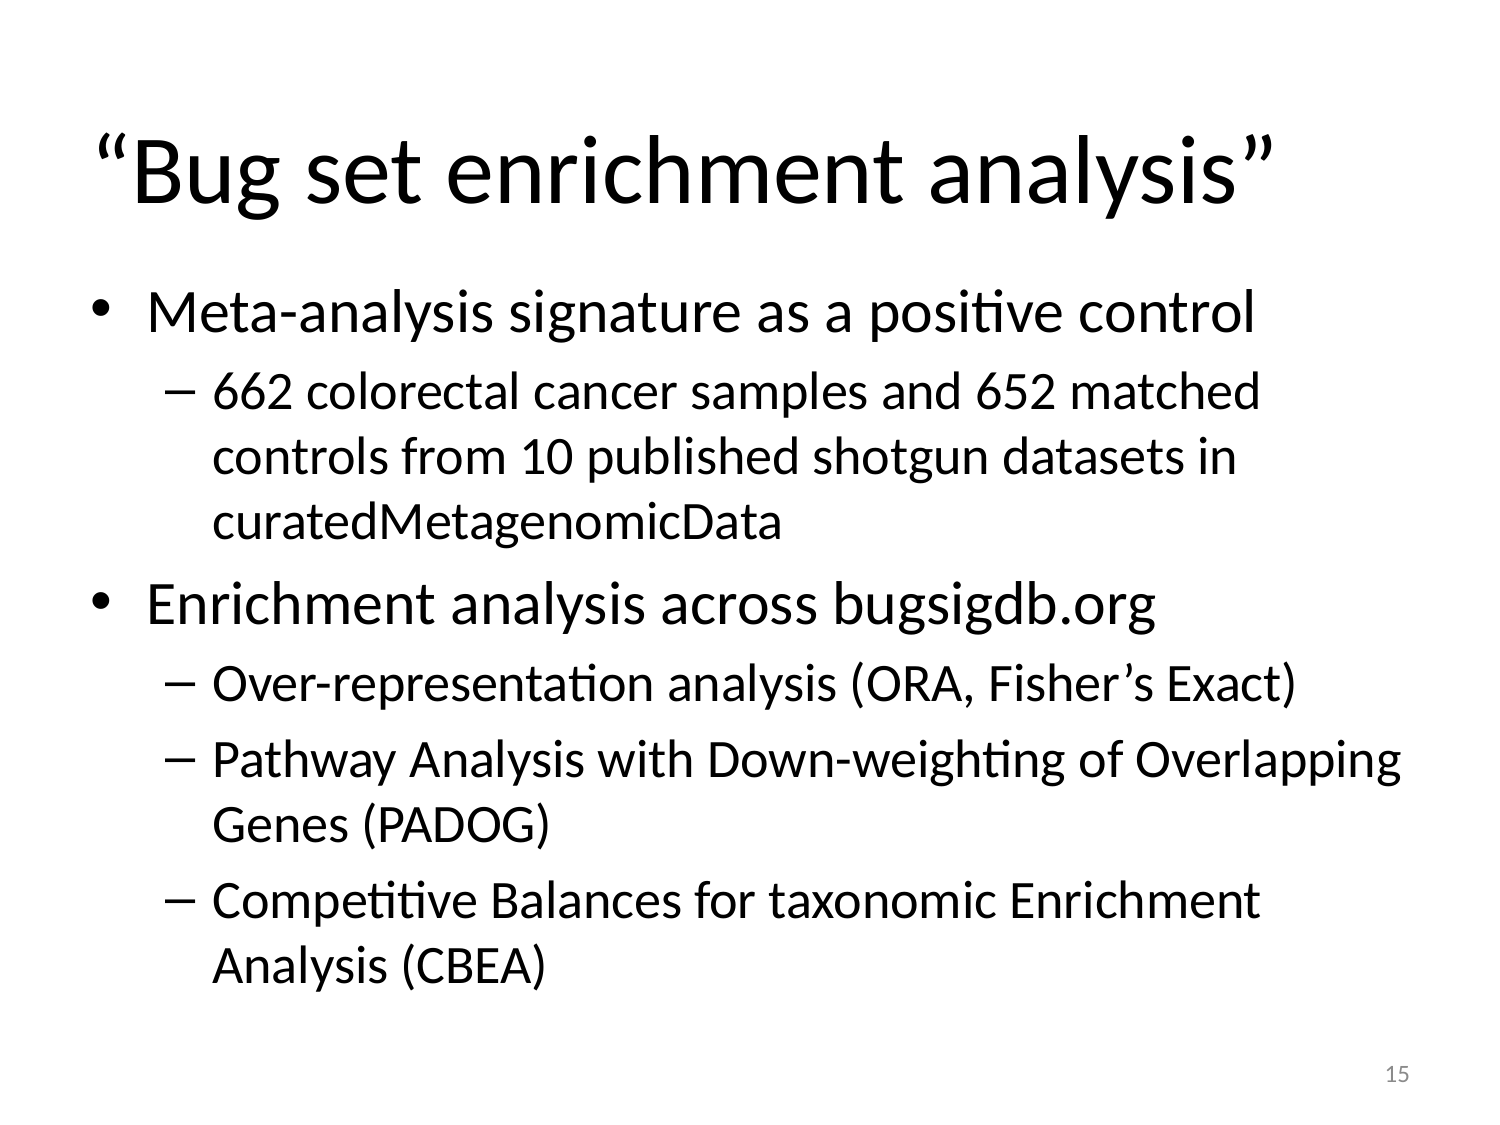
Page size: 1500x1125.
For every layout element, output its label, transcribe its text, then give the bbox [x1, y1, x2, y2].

title “Bug set enrichment analysis” [75, 45, 1425, 233]
list Meta-analysis signature as a positive control 662 colorectal cancer samples and 652 matched controls from 10 published shotgun datasets in curatedMetagenomicData Enrichment analysis across bugsigdb.org Over-representation analysis (ORA, Fisher’s Exact) Pathway Analysis with Down-weighting of Overlapping Genes (PADOG) Competitive Balances for taxonomic Enrichment Analysis (CBEA) [75, 262, 1425, 1005]
slide_number 15 [1074, 1042, 1425, 1103]
